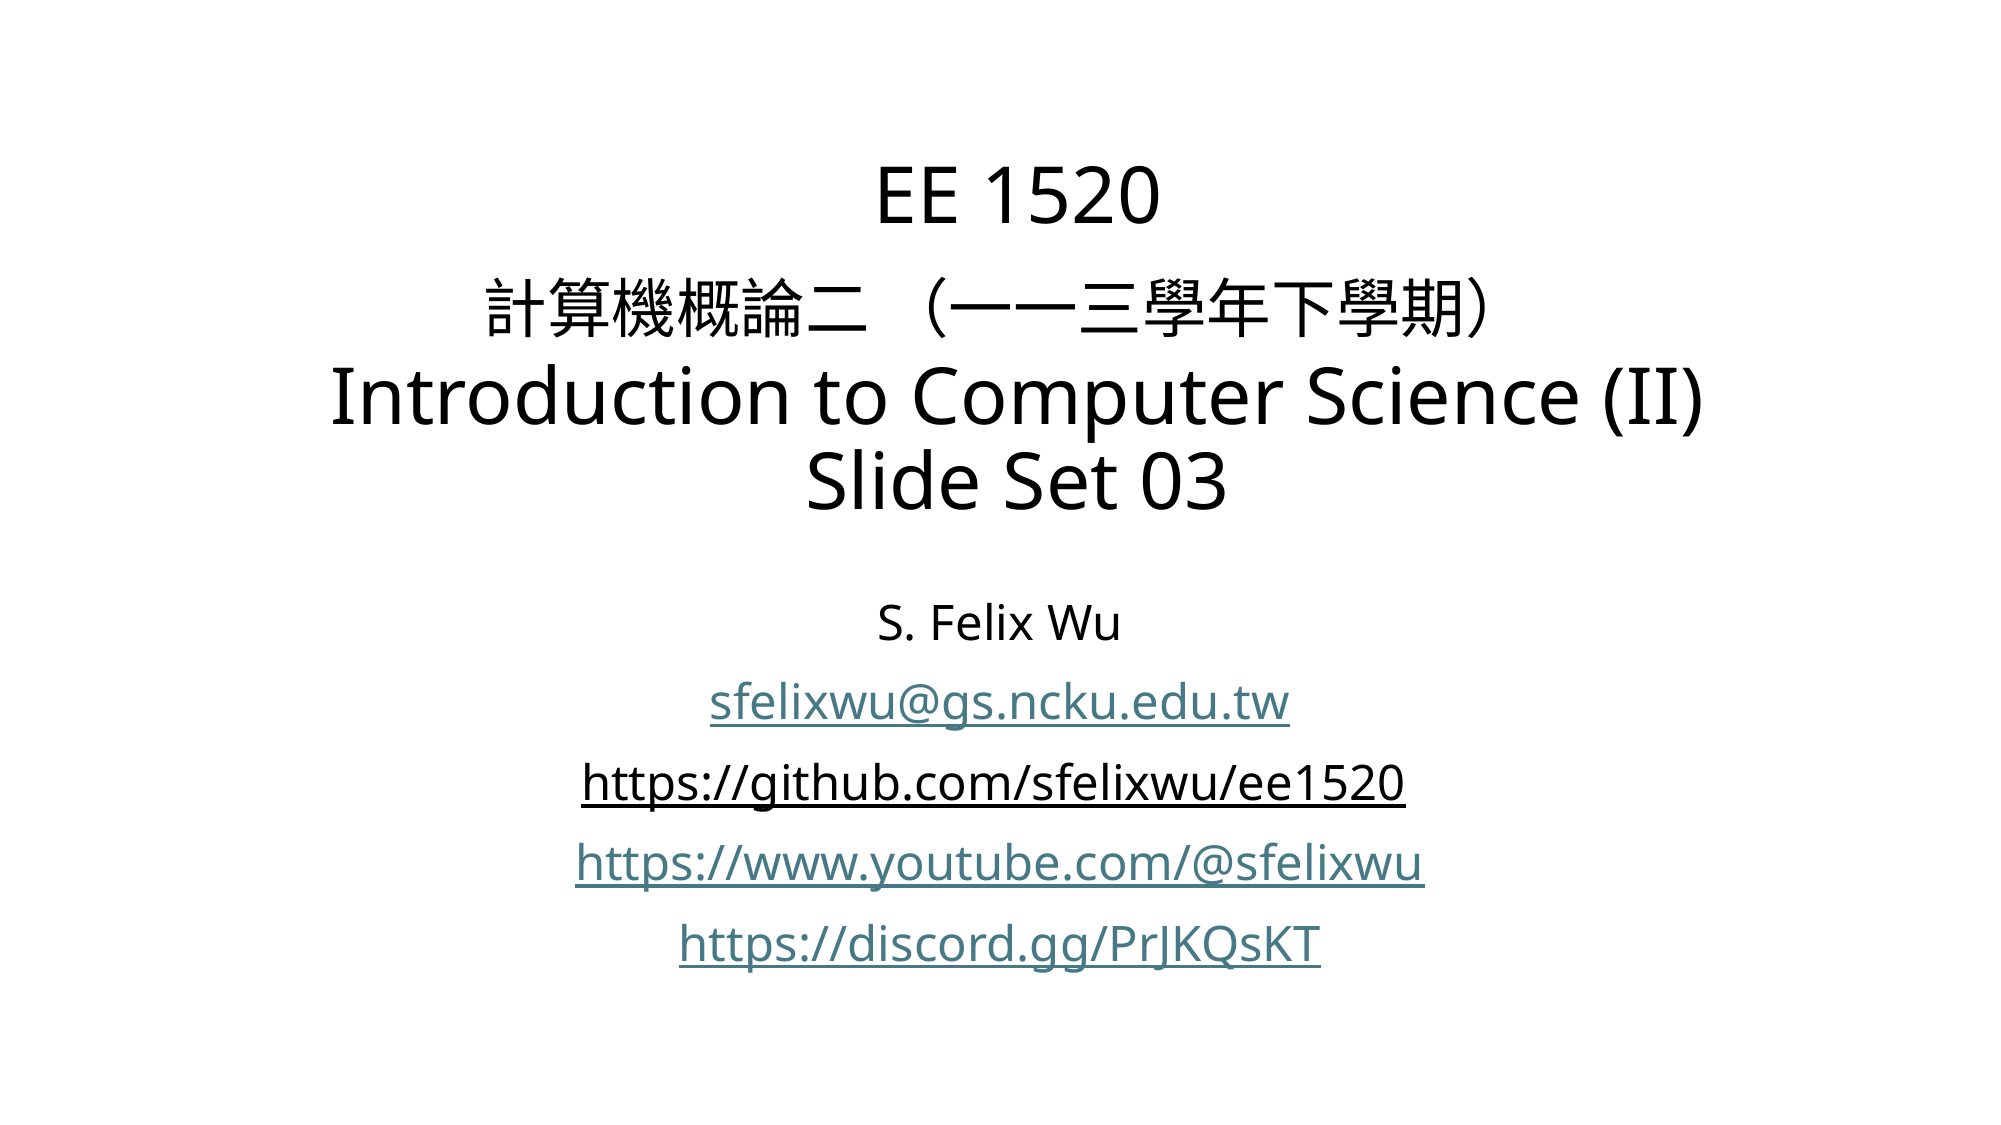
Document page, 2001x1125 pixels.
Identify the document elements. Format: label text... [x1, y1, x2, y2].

subtitle S. Felix Wu sfelixwu@gs.ncku.edu.tw https://github.com/sfelixwu/ee1520 https://www.youtube.com/@sfelixwu https://discord.gg/PrJKQsKT [249, 590, 1750, 983]
title EE 1520 計算機概論二 （一一三學年下學期） Introduction to Computer Science (II) Slide Set 03 [268, 142, 1768, 535]
